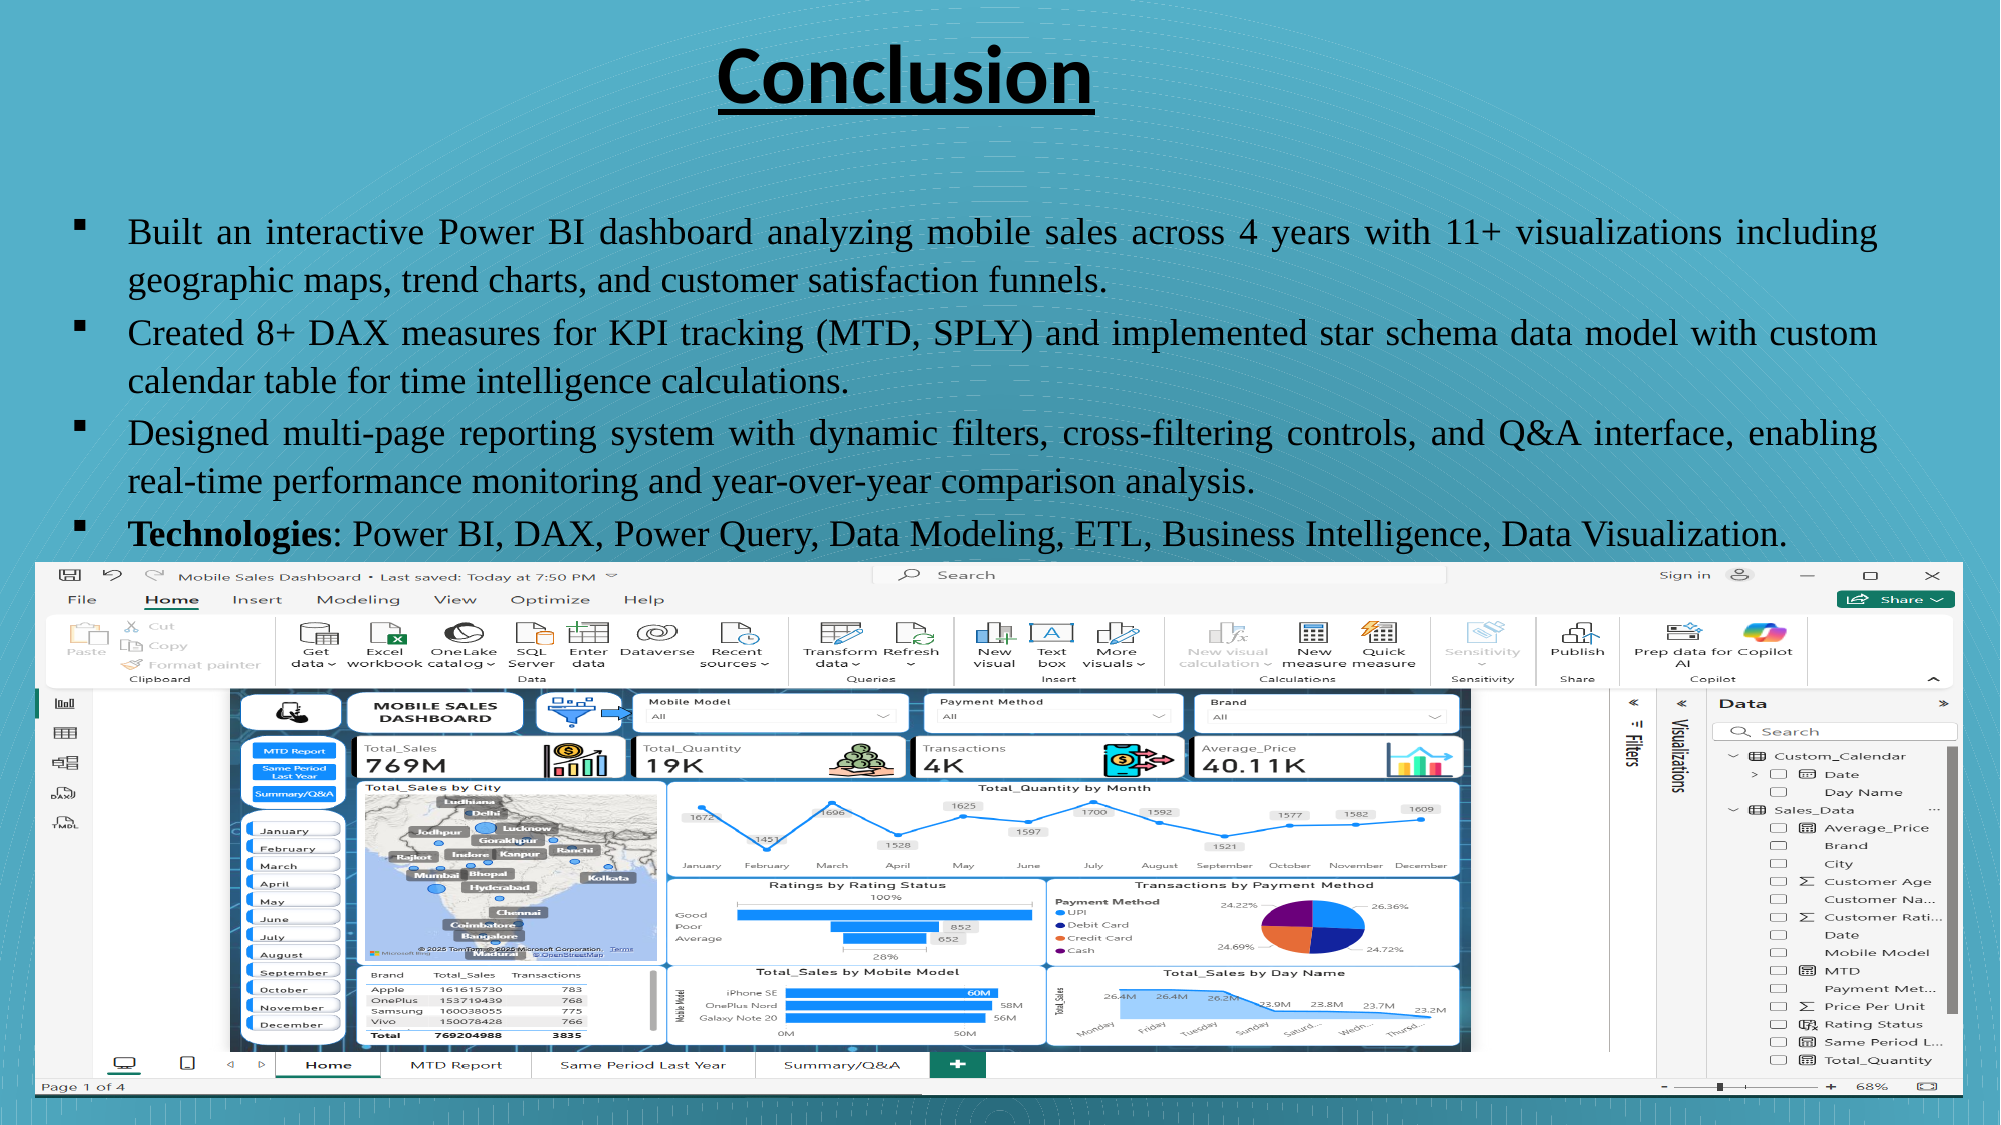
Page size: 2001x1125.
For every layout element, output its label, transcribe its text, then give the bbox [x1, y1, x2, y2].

picture [35, 562, 1964, 1098]
text_box Built an interactive Power BI dashboard analyzing mobile sales across 4 years with 11+ visualizations including geographic maps, trend charts, and customer satisfaction funnels. Created 8+ DAX measures for KPI tracking (MTD, SPLY) and implemented star schema data model with custom calendar table for time intelligence calculations. Designed multi-page reporting system with dynamic filters, cross-filtering controls, and Q&A interface, enabling real-time performance monitoring and year-over-year comparison analysis. Technologies: Power BI, DAX, Power Query, Data Modeling, ETL, Business Intelligence, Data Visualization. [56, 196, 1896, 561]
text_box Conclusion [703, 13, 1138, 128]
